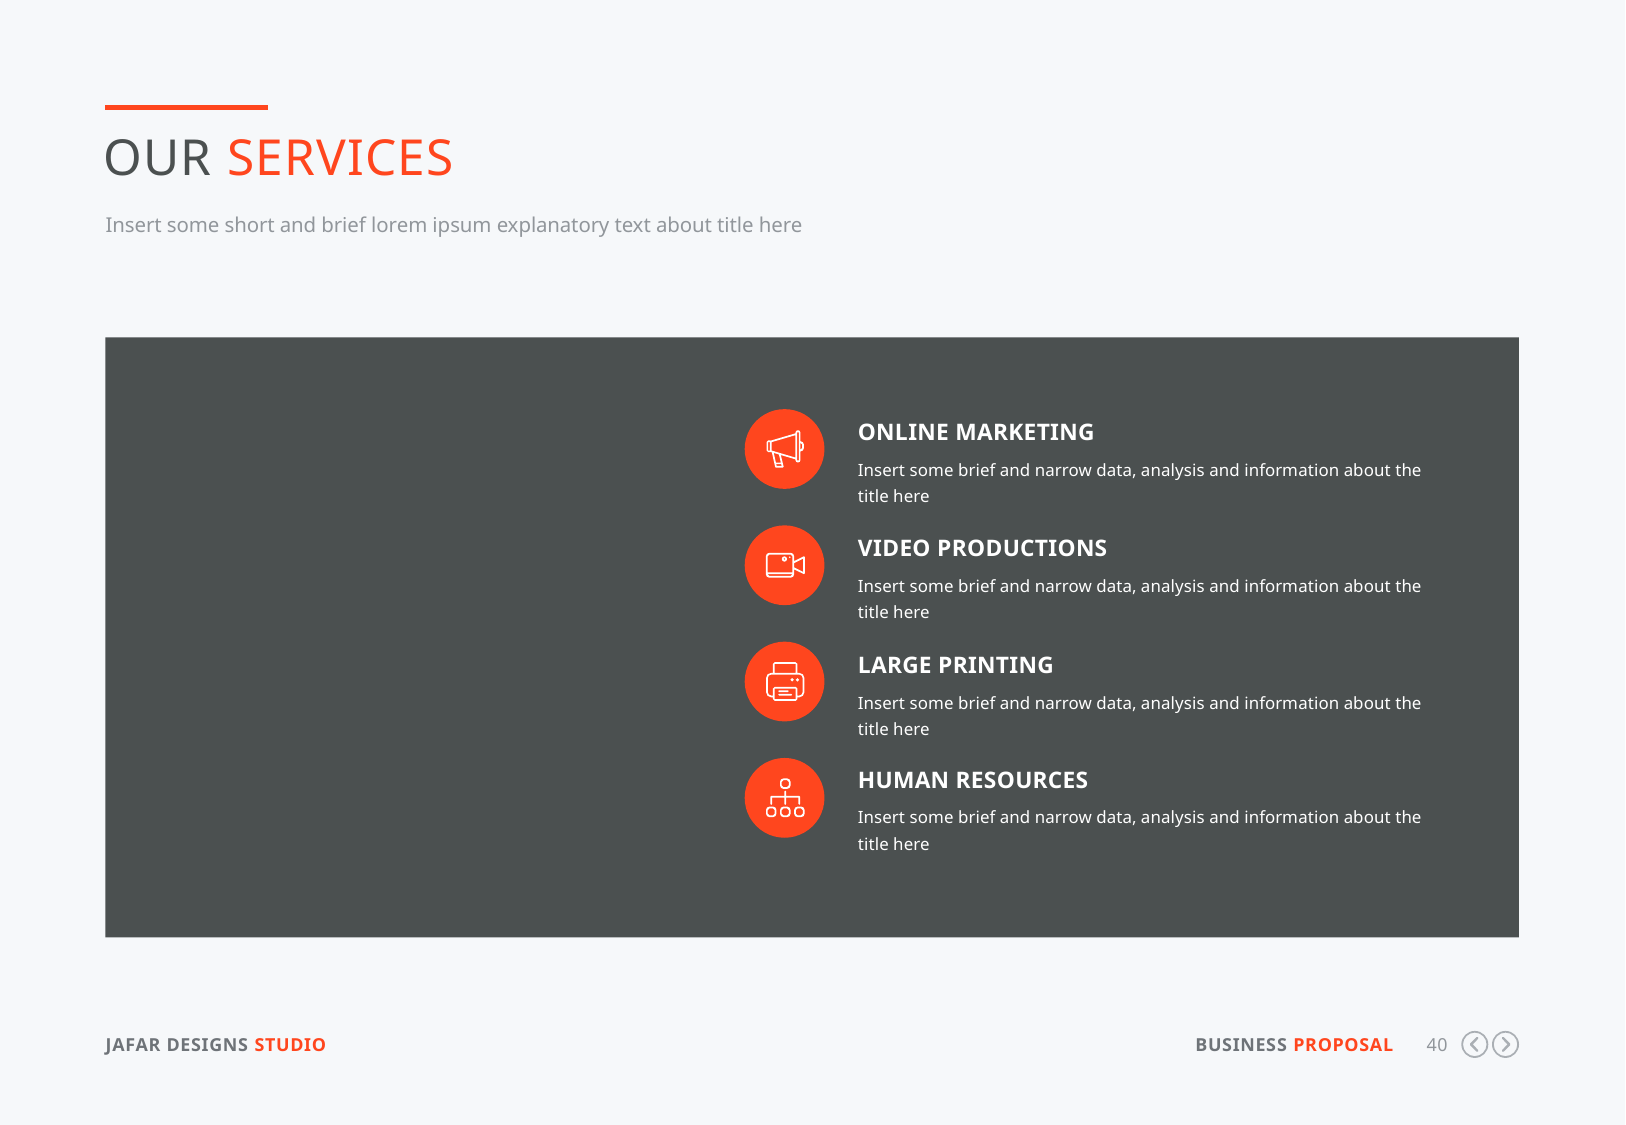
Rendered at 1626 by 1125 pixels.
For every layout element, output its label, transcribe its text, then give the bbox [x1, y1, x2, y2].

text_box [857, 765, 1439, 855]
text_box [744, 525, 825, 606]
list Insert some short and brief lorem ipsum explanatory text about title here [105, 209, 1519, 241]
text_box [857, 534, 1439, 623]
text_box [857, 651, 1439, 740]
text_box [857, 418, 1439, 507]
list Our Services [103, 125, 1518, 186]
picture [105, 337, 785, 938]
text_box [744, 757, 825, 838]
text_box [744, 409, 825, 489]
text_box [744, 641, 825, 722]
